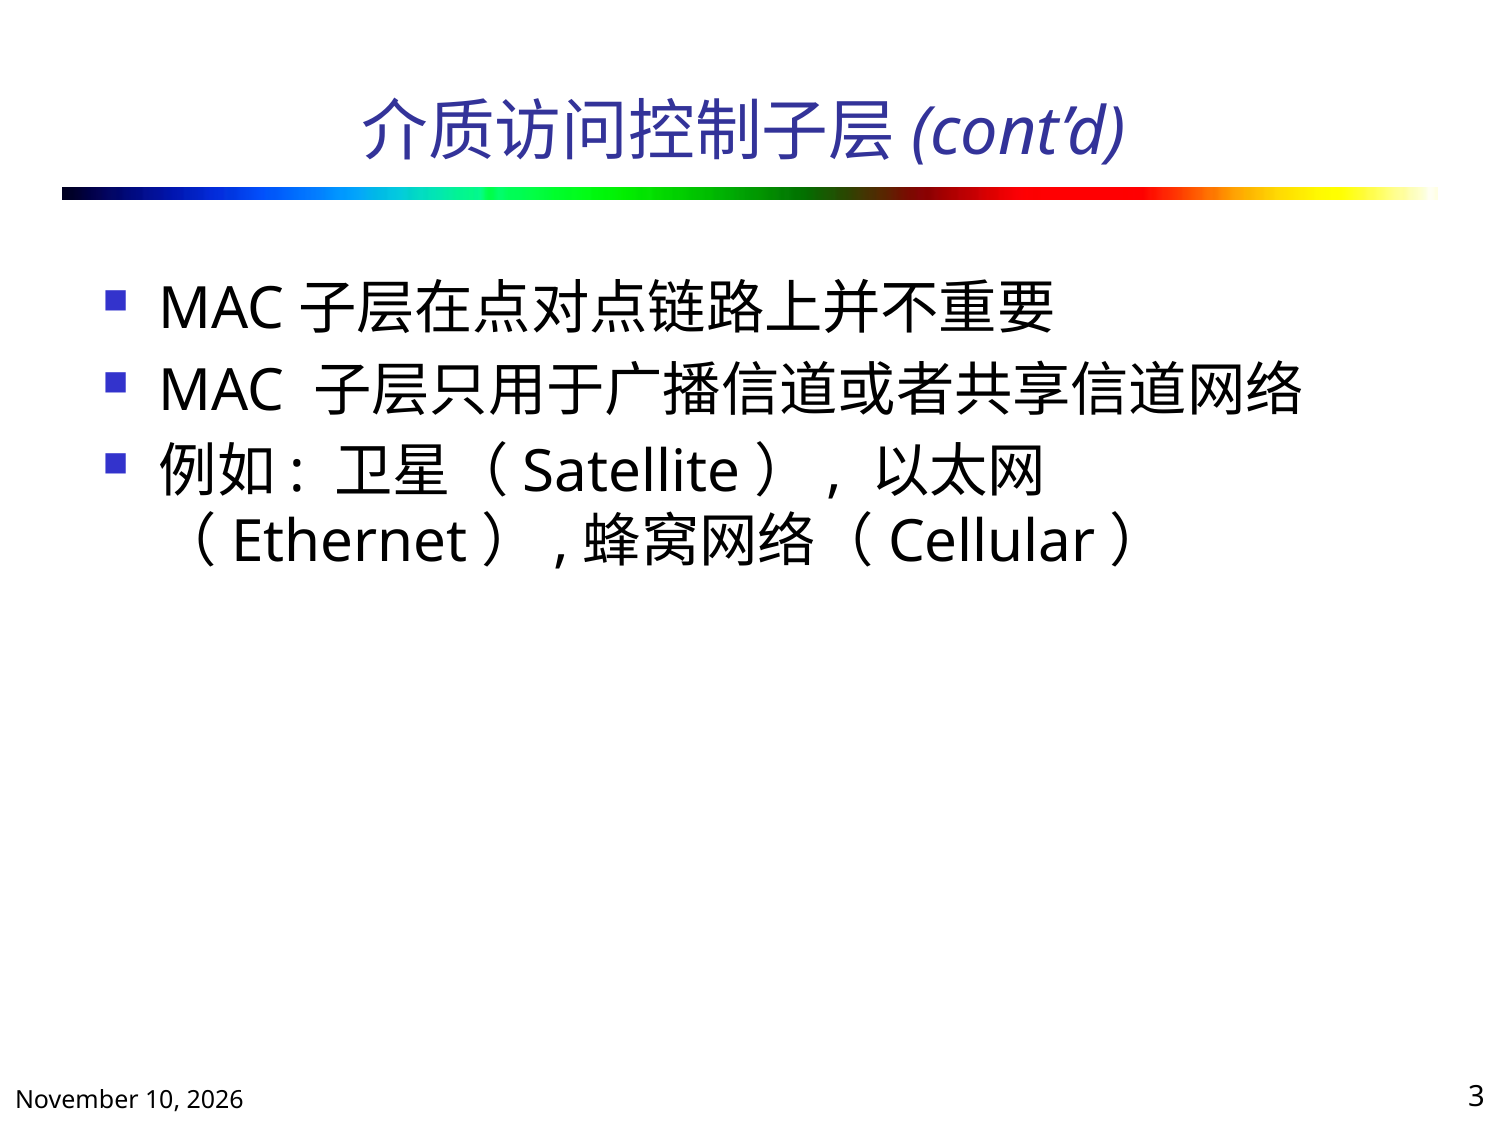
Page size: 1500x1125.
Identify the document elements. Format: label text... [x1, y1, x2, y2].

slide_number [0, 1049, 313, 1125]
list MAC子层在点对点链路上并不重要 MAC 子层只用于广播信道或者共享信道网络 例如: 卫星（Satellite）, 以太网（Ethernet）,蜂窝网络（Cellular） [87, 262, 1376, 938]
picture [382, 187, 1438, 200]
title 介质访问控制子层(cont’d) [99, 49, 1388, 176]
slide_number 3 [1187, 1049, 1500, 1125]
picture [62, 187, 355, 200]
